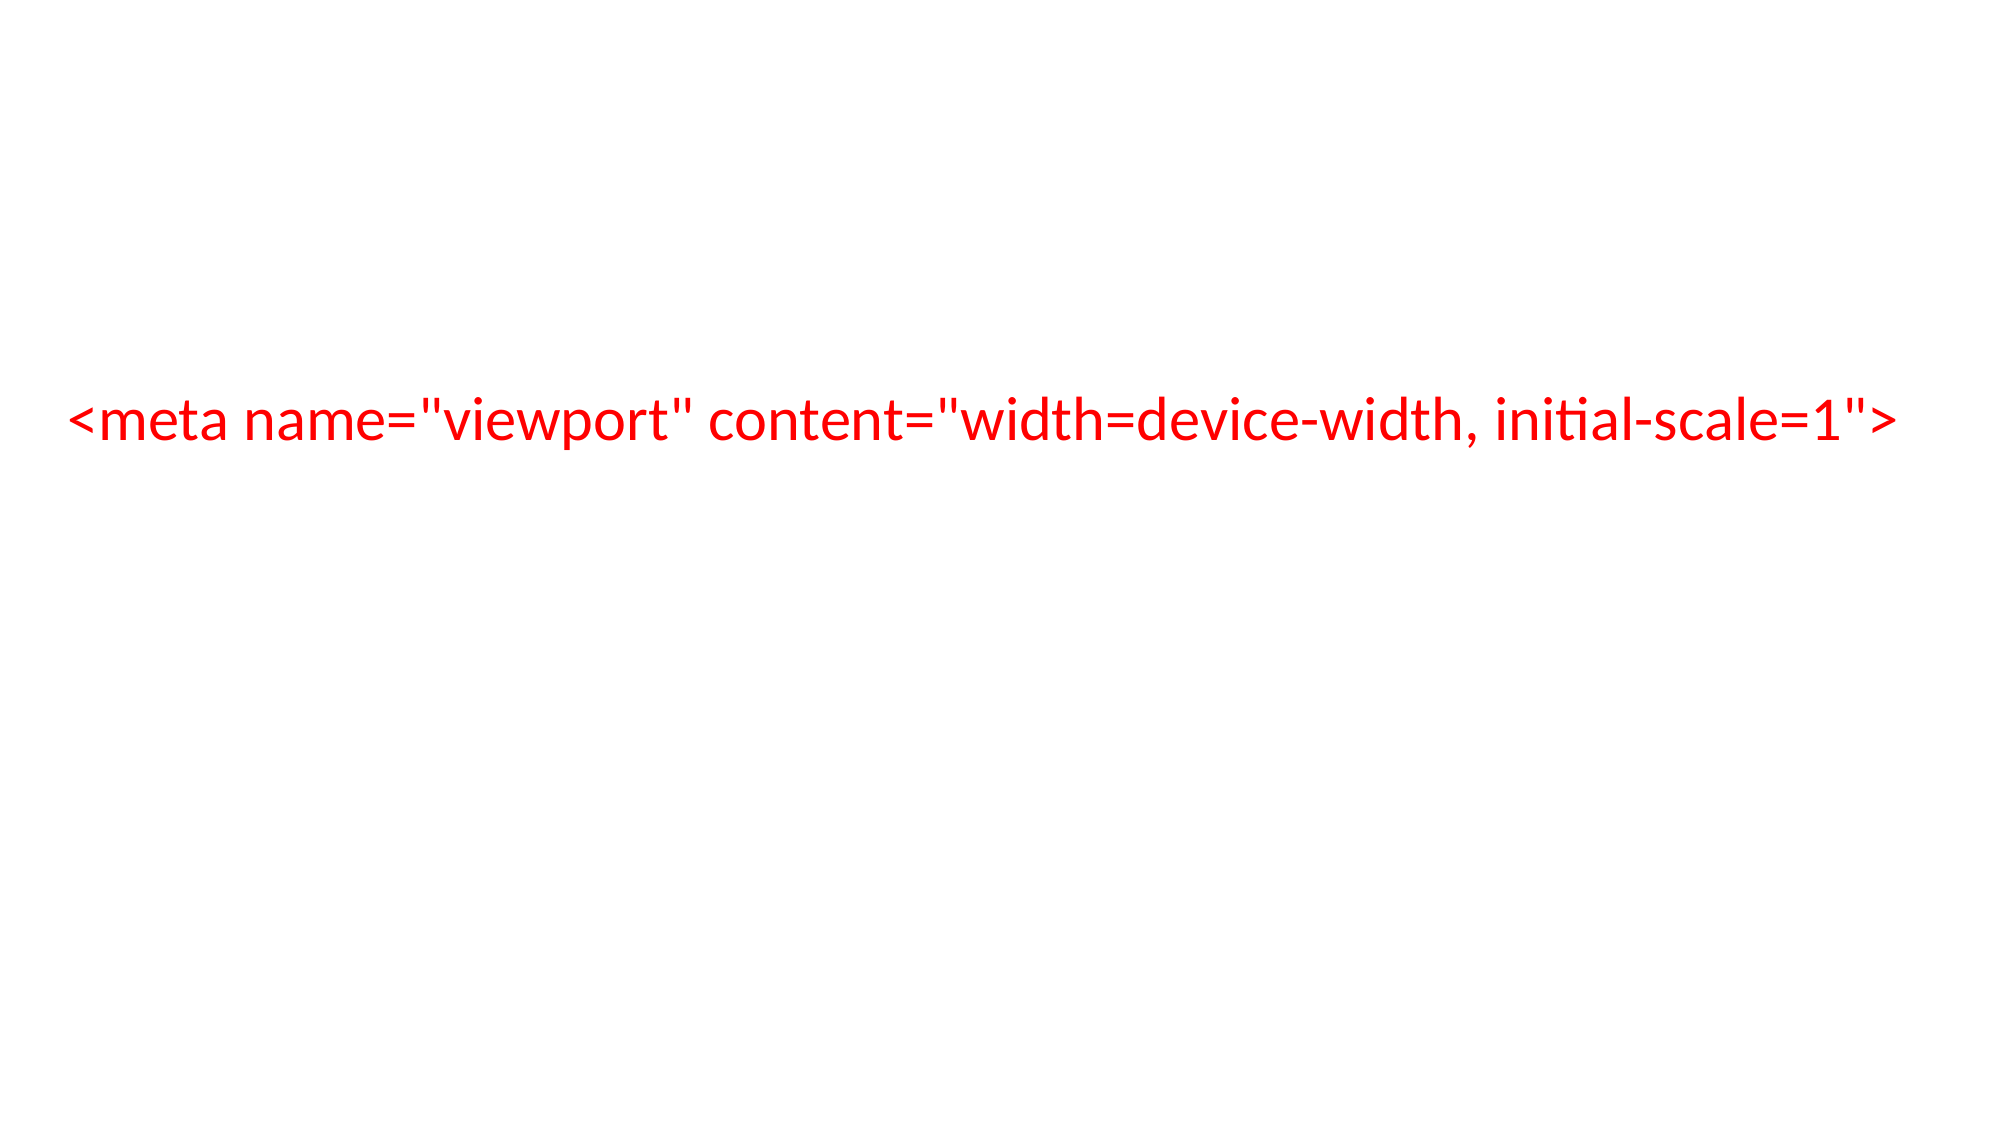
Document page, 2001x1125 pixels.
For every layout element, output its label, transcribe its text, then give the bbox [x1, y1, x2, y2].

text_box <meta name="viewport" content="width=device-width, initial-scale=1"> [52, 370, 2000, 461]
